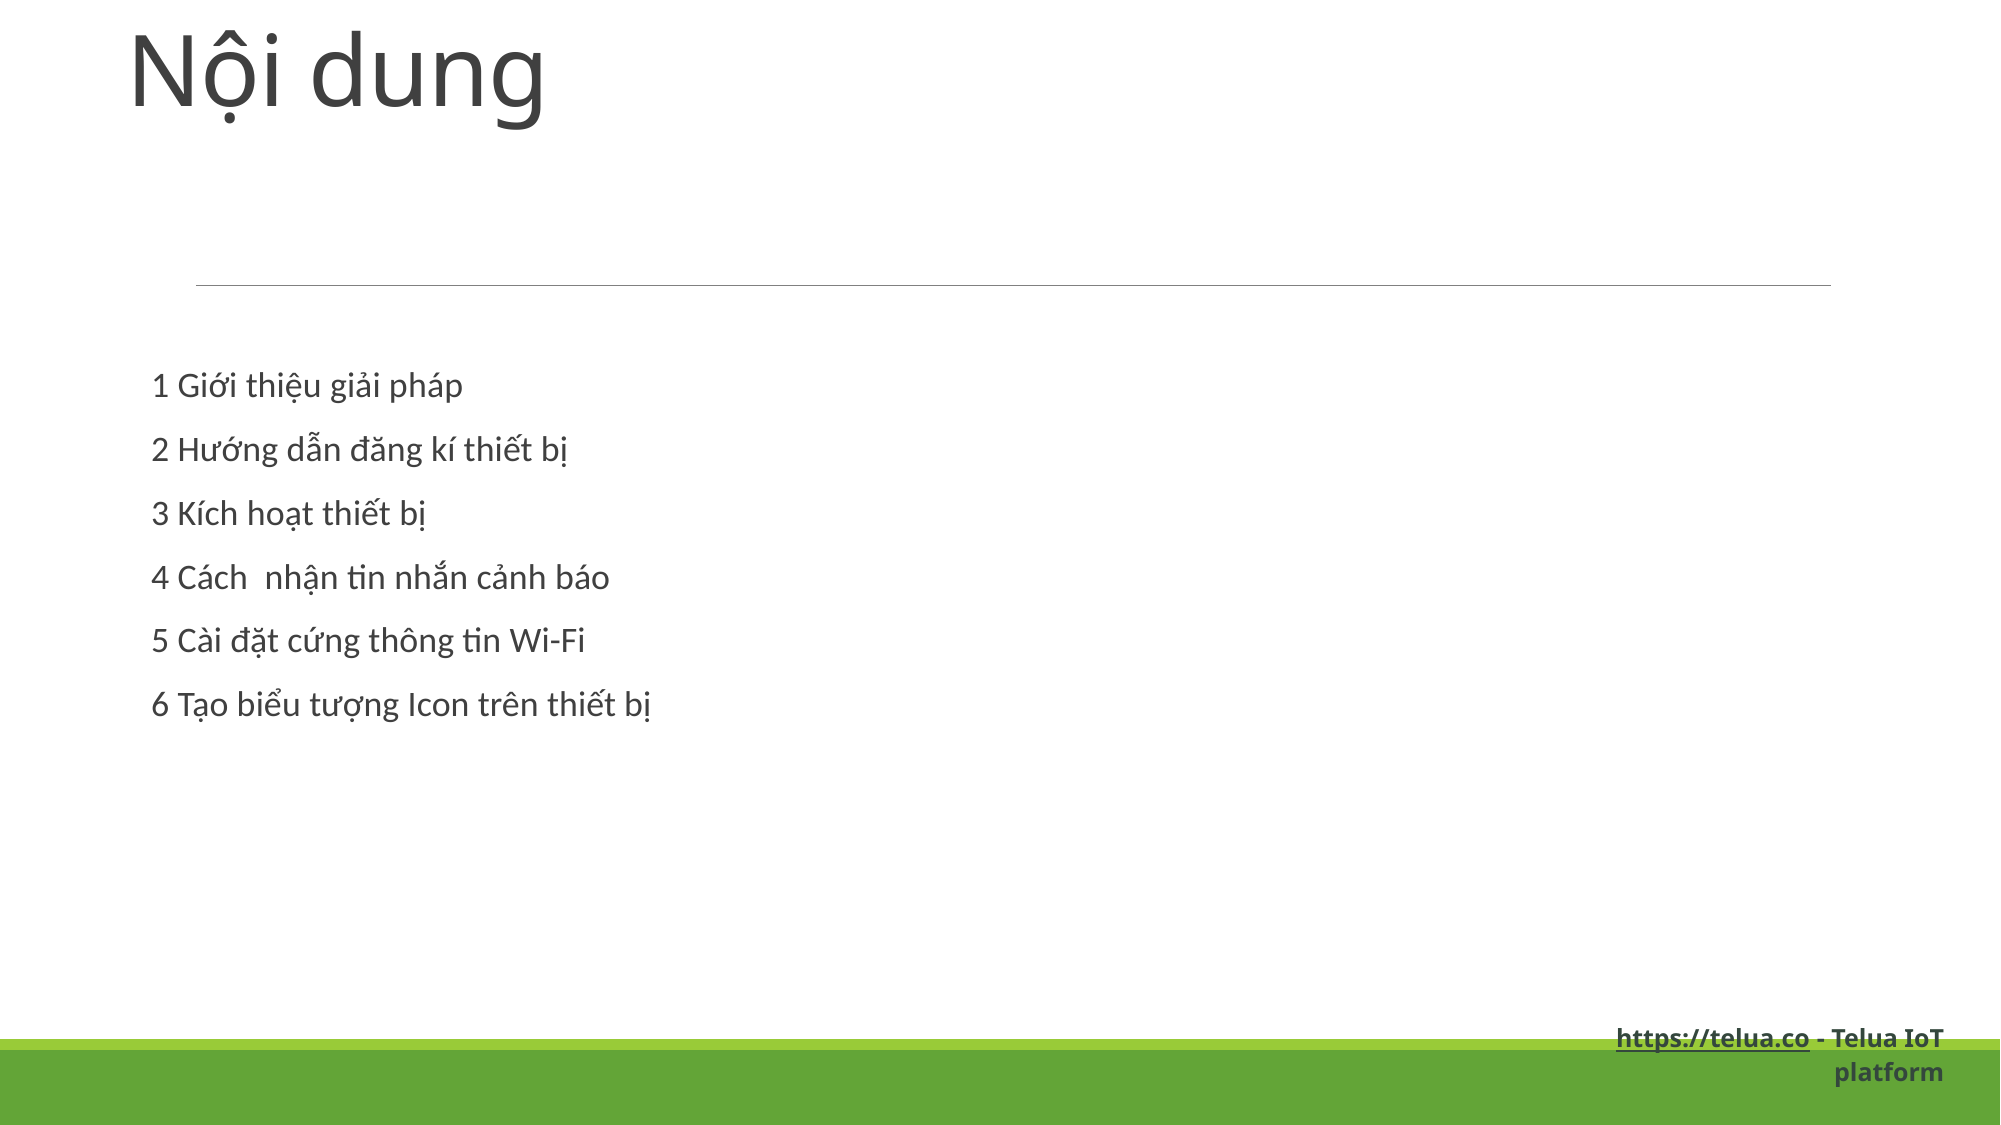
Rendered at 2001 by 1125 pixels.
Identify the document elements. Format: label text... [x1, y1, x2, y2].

text_box https://telua.co - Telua IoT platform [1490, 1030, 1960, 1095]
title Nội dung [111, 17, 1522, 134]
list 1 Giới thiệu giải pháp 2 Hướng dẫn đăng kí thiết bị 3 Kích hoạt thiết bị 4 Cách nhận tin nhắn cảnh báo 5 Cài đặt cứng thông tin Wi-Fi 6 Tạo biểu tượng Icon trên thiết bị [137, 359, 1548, 734]
